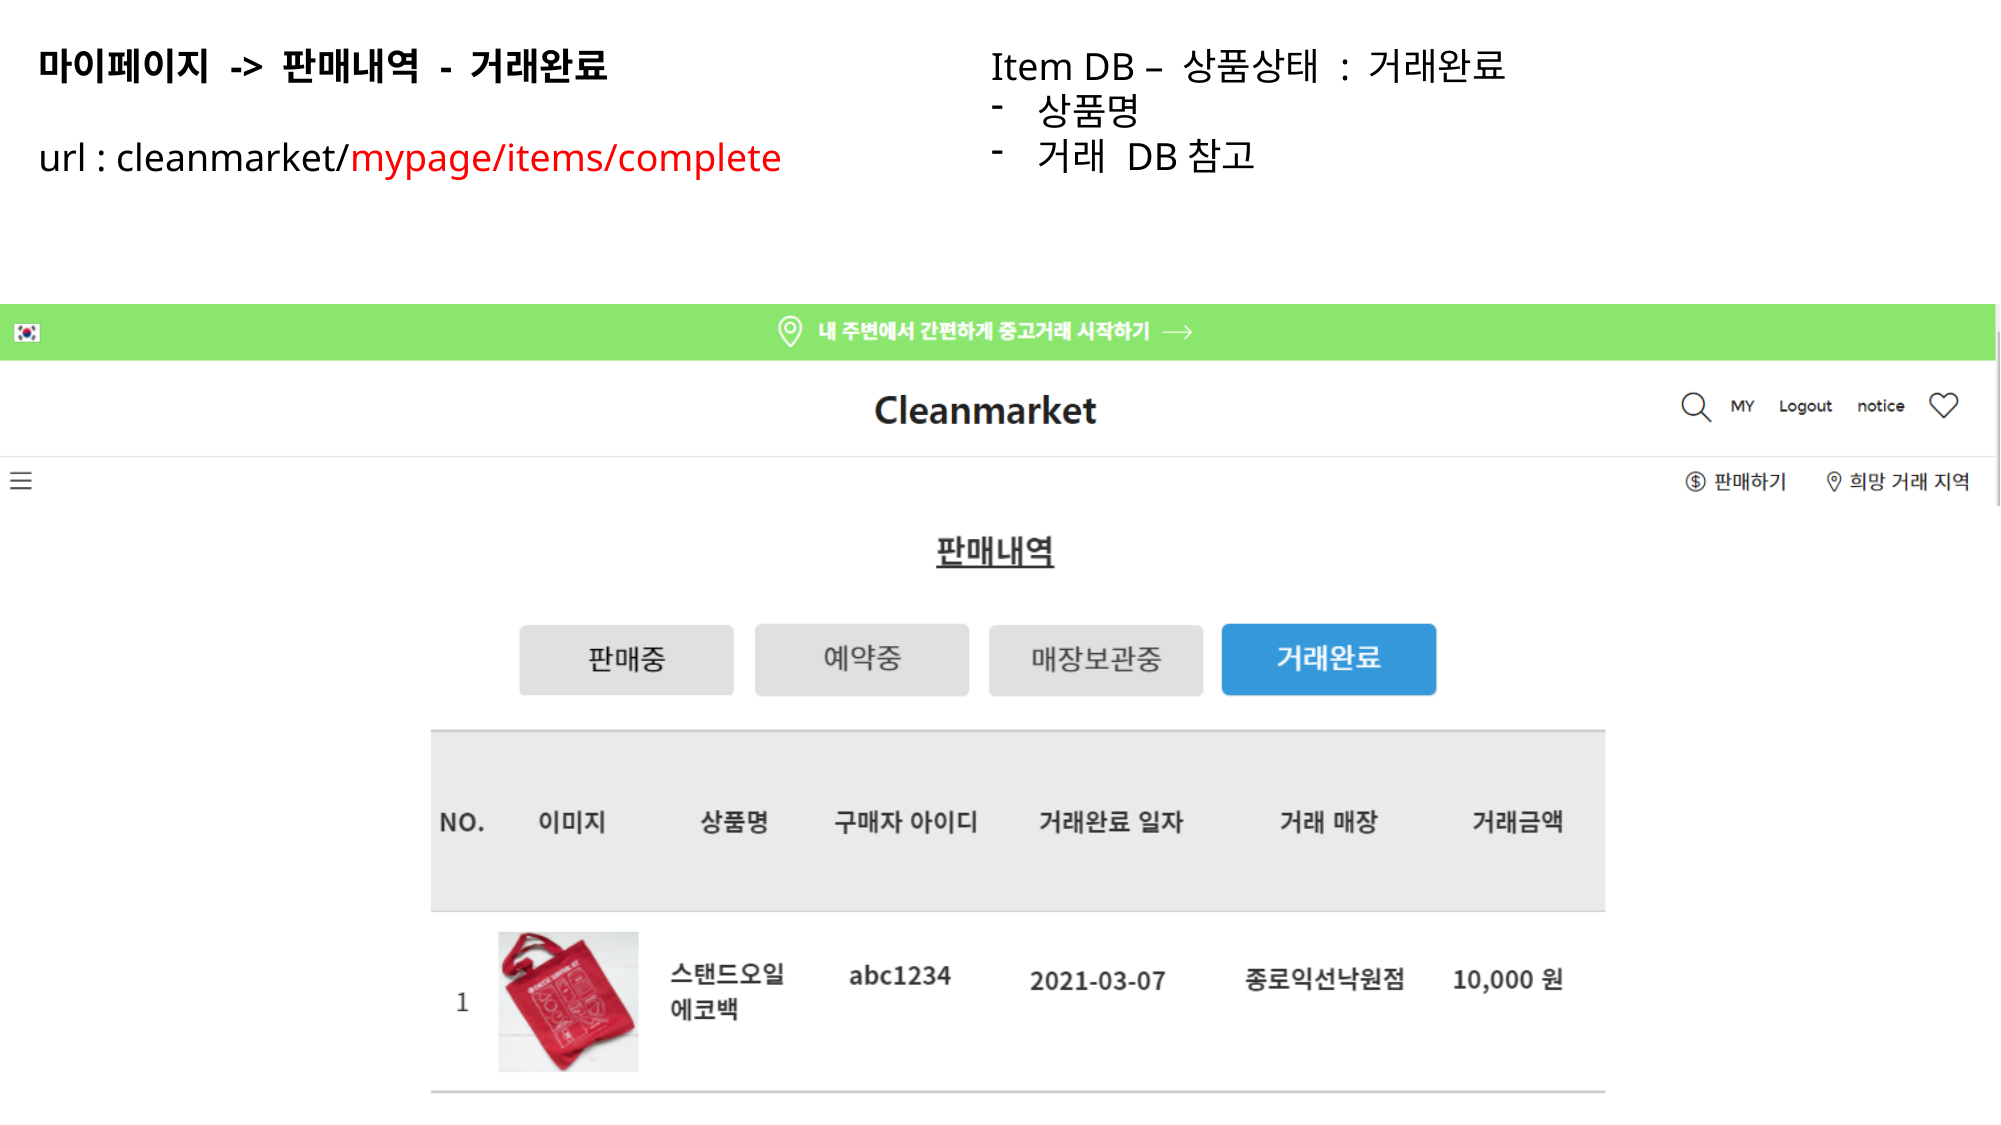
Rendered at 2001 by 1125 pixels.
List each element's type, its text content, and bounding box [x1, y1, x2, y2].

picture [0, 304, 2000, 1125]
text_box url : cleanmarket/mypage/items/complete [23, 126, 1024, 186]
text_box 마이페이지 -> 판매내역 - 거래완료 [23, 35, 796, 95]
text_box Item DB – 상품상태 : 거래완료 상품명 거래 DB참고 [976, 35, 1977, 185]
